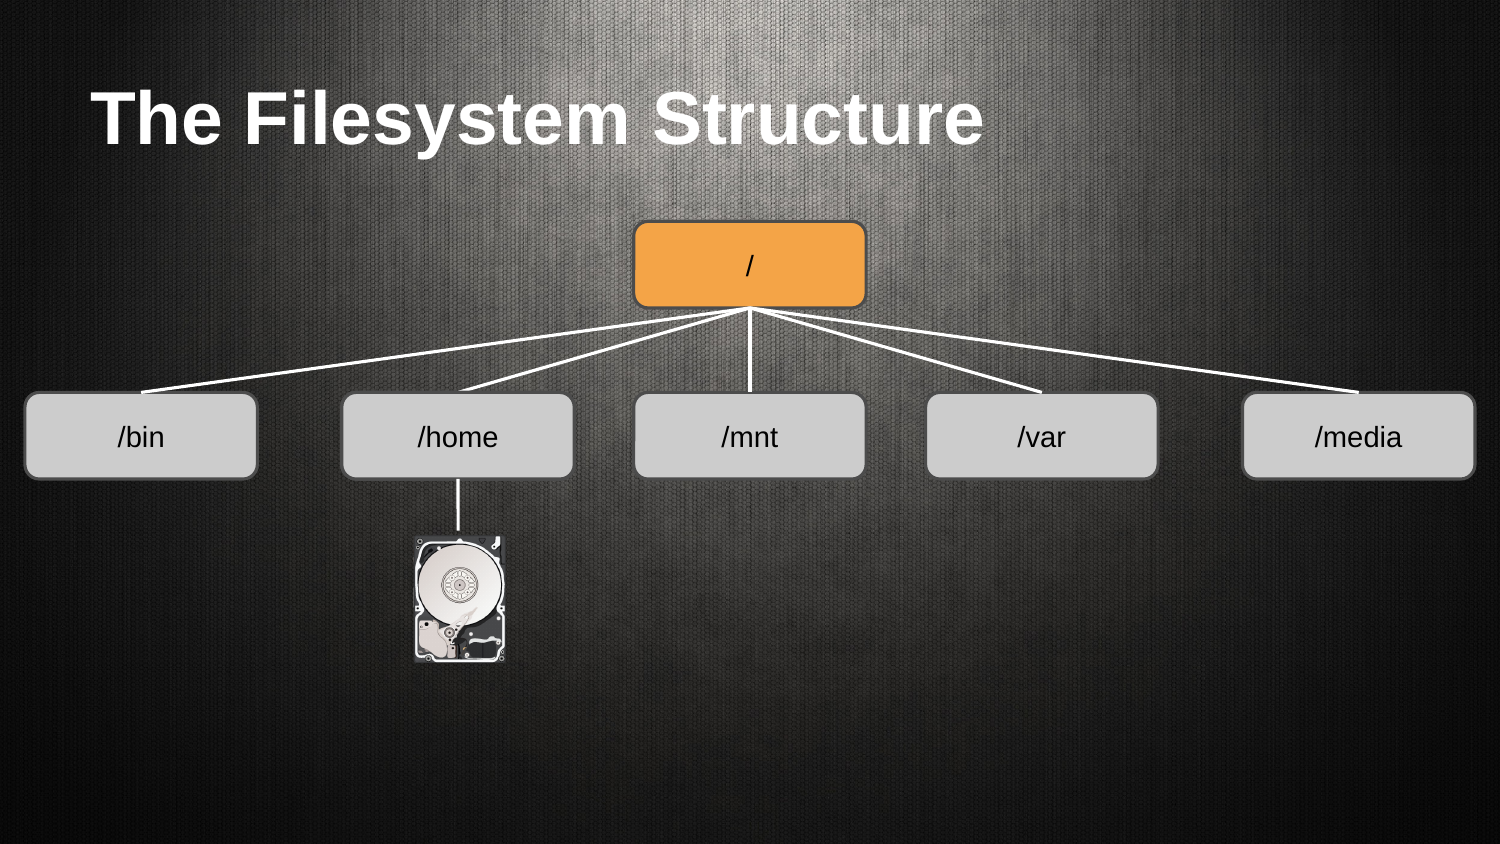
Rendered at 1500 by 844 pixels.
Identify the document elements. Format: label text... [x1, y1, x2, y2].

text_box /home [341, 402, 575, 480]
text_box / [633, 221, 867, 305]
text_box /var [925, 402, 1159, 480]
text_box /bin [24, 392, 258, 480]
title The Filesystem Structure [75, 33, 1425, 175]
picture [0, 0, 1500, 844]
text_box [749, 307, 1360, 393]
text_box /mnt [633, 402, 867, 480]
text_box /media [1242, 392, 1475, 480]
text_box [140, 307, 456, 393]
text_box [457, 307, 746, 393]
